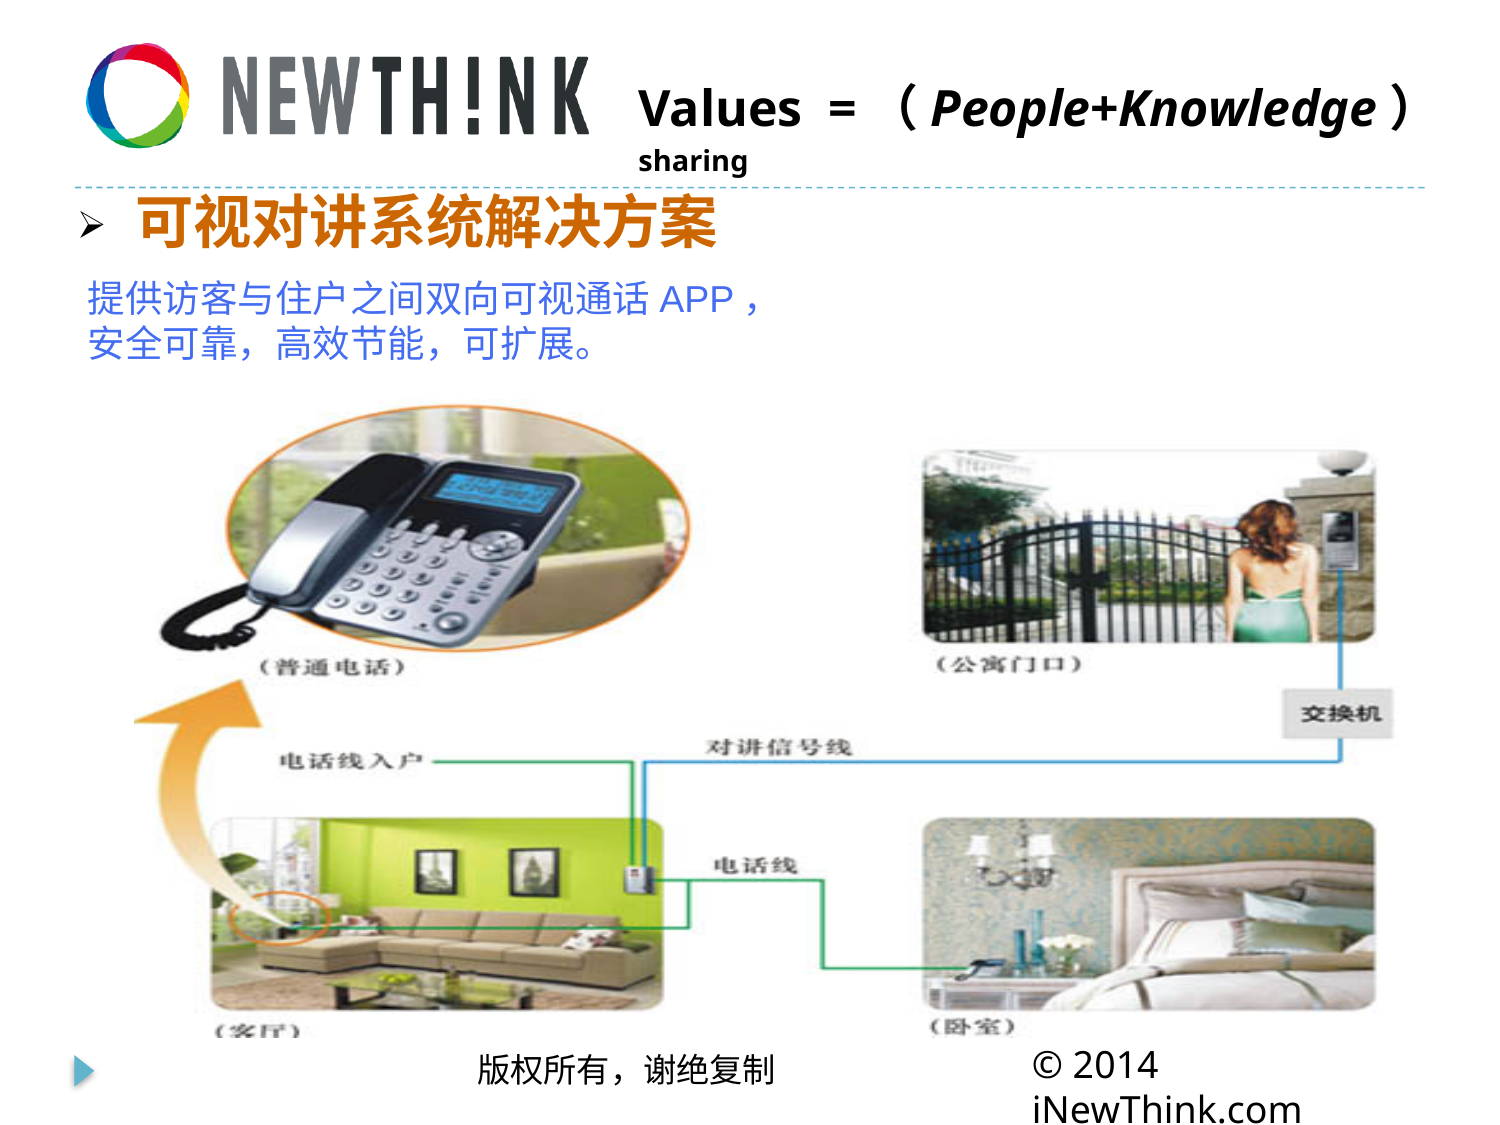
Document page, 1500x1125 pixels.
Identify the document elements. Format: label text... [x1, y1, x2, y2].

text_box 提供访客与住户之间双向可视通话APP， 安全可靠，高效节能，可扩展。 [73, 267, 796, 373]
text_box 可视对讲系统解决方案 [120, 178, 733, 263]
picture [134, 399, 1410, 1038]
picture [74, 35, 600, 157]
